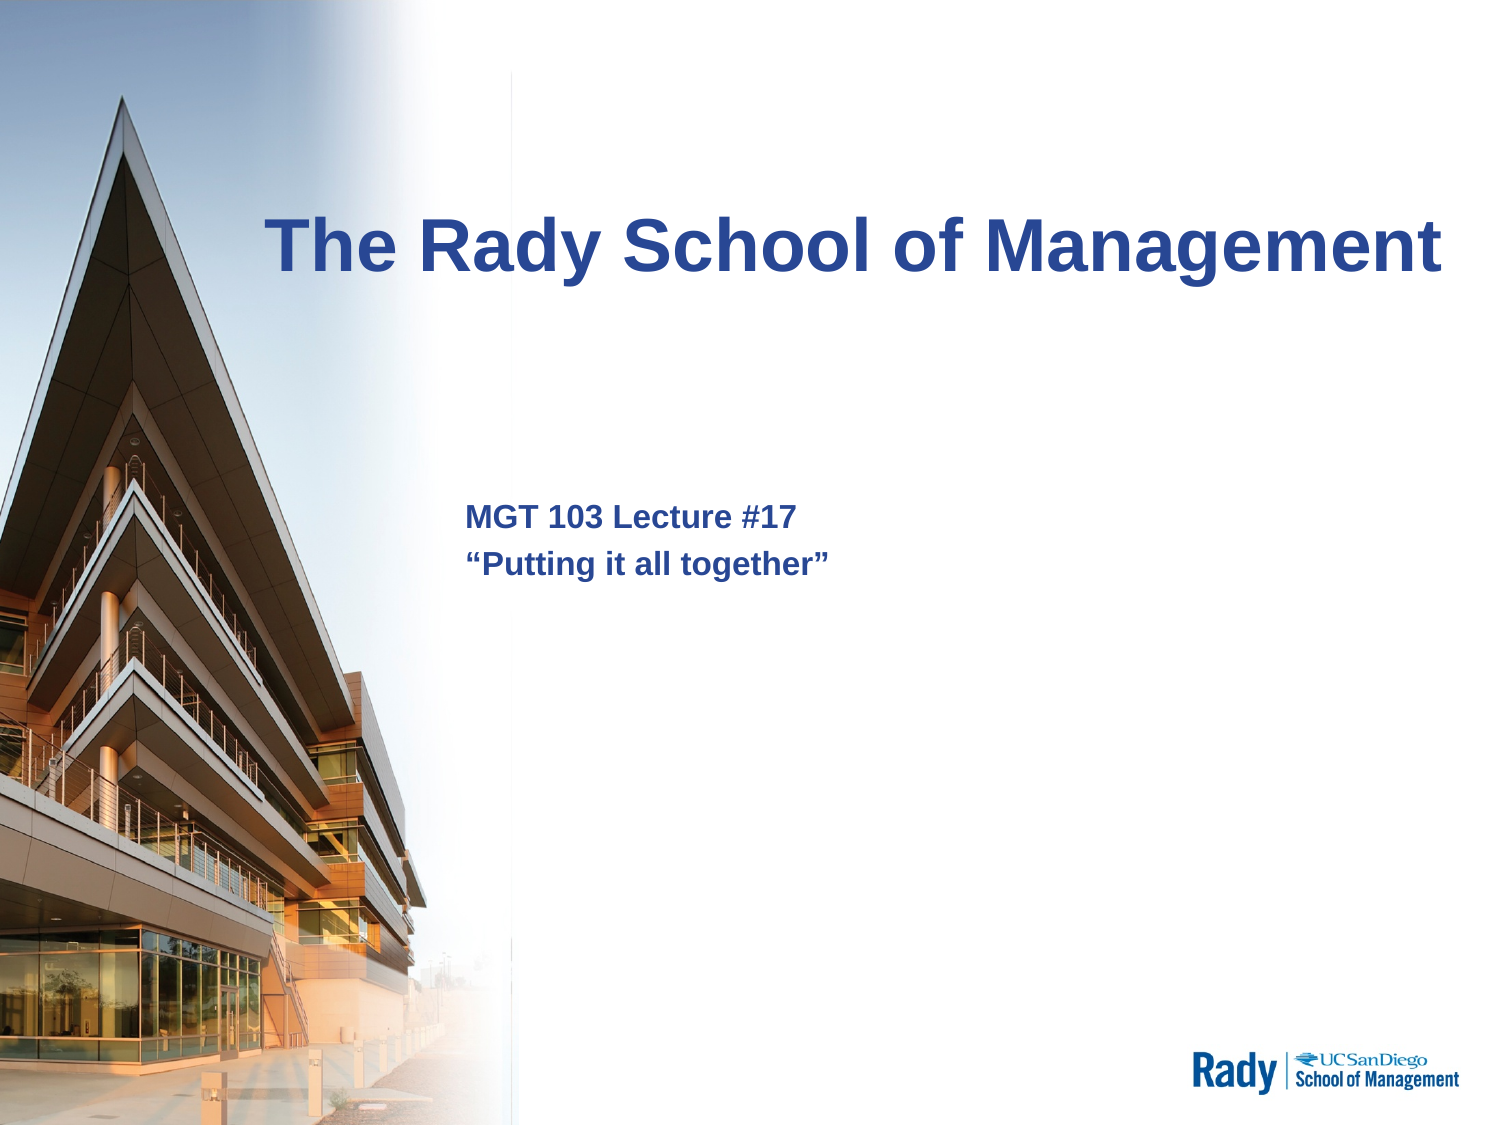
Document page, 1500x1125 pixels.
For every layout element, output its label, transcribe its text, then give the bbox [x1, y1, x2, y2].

title The Rady School of Management [249, 112, 1500, 451]
picture [0, 0, 519, 1125]
picture [1187, 1044, 1463, 1101]
subtitle MGT 103 Lecture #17 “Putting it all together” [449, 487, 1301, 713]
